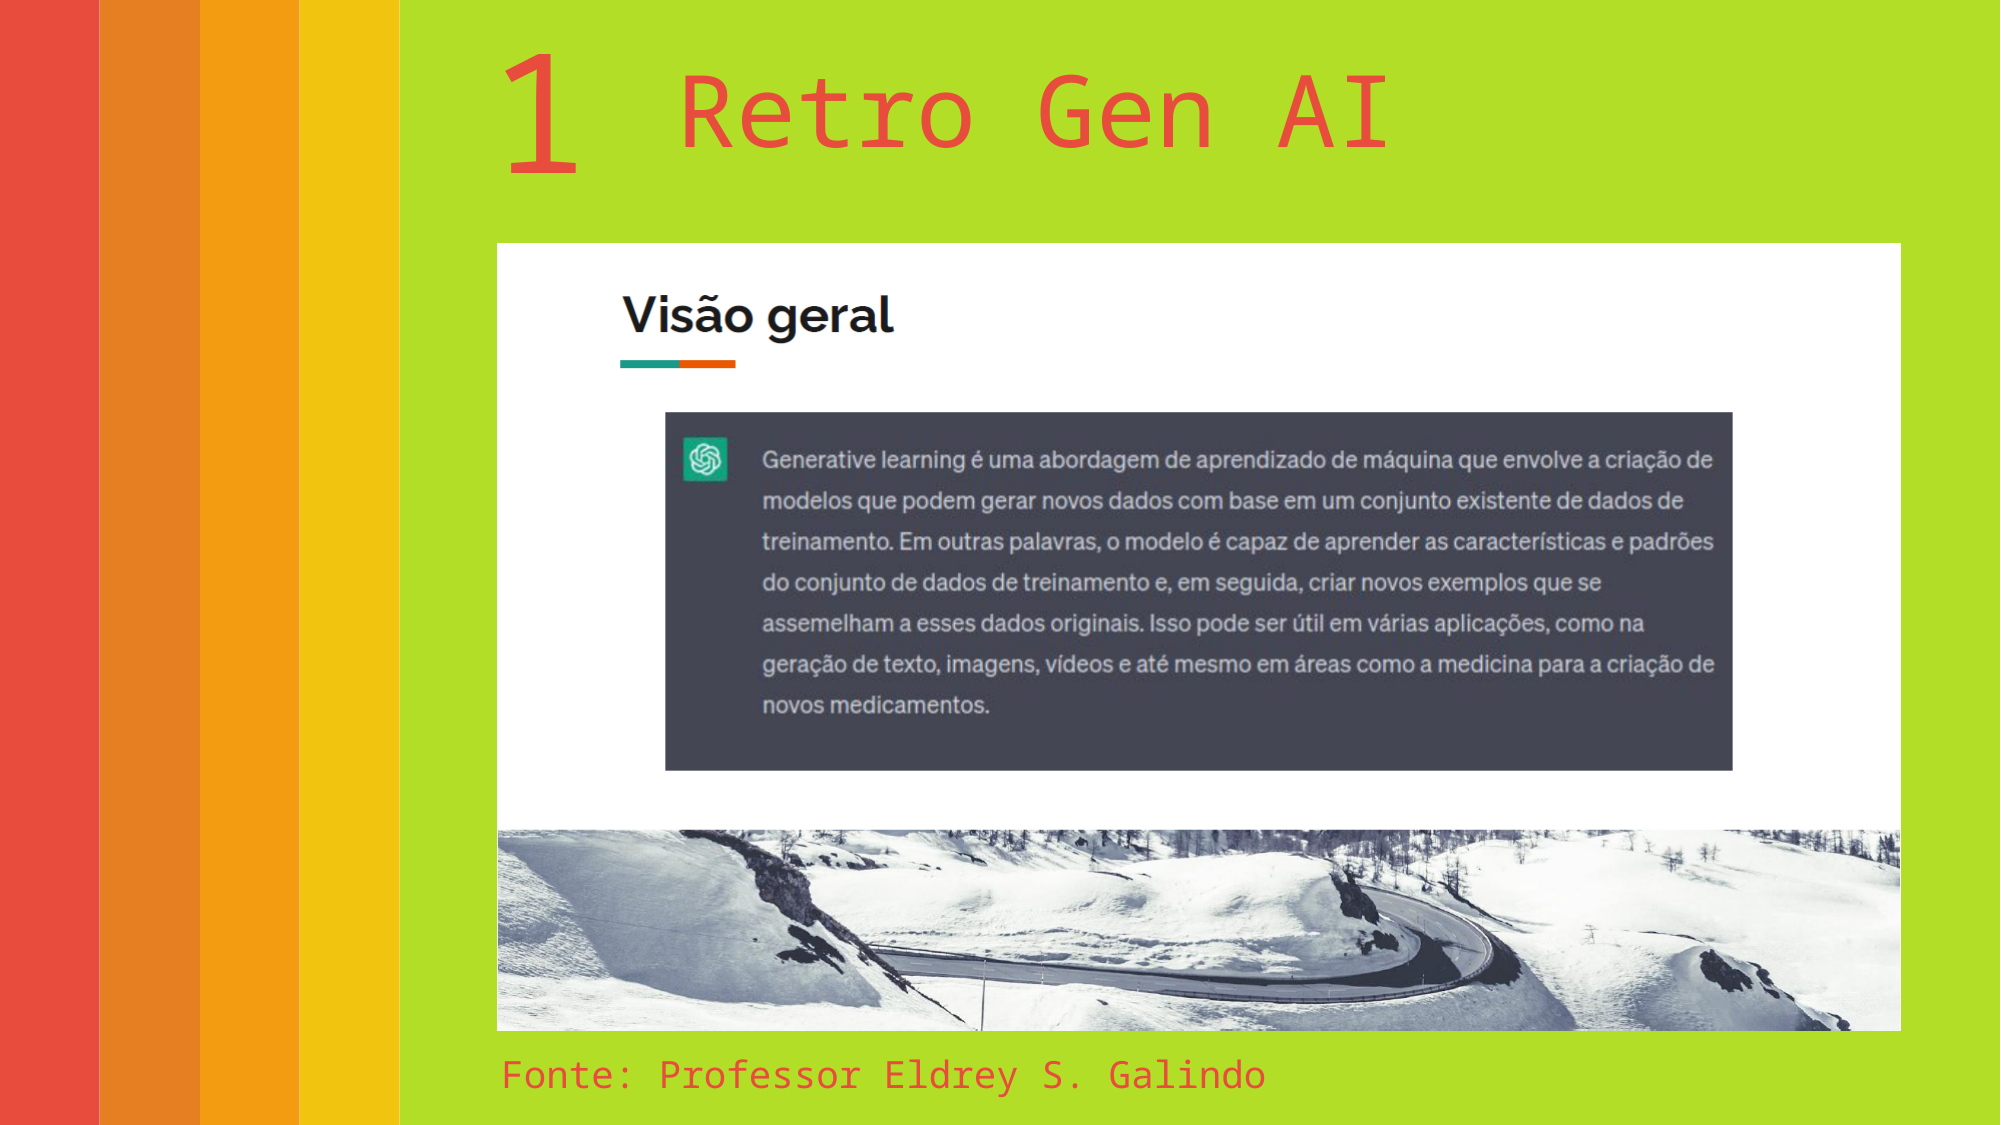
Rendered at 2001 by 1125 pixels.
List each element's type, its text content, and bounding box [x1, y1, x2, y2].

text_box [201, 0, 301, 1125]
text_box [401, 0, 2000, 1125]
text_box [301, 0, 401, 1125]
text_box Fonte: Professor Eldrey S. Galindo [486, 1043, 1282, 1104]
picture [497, 243, 1901, 1031]
text_box [0, 0, 101, 1125]
text_box 1 [474, 0, 605, 215]
text_box Retro Gen AI [661, 39, 1412, 175]
text_box [101, 0, 201, 1125]
